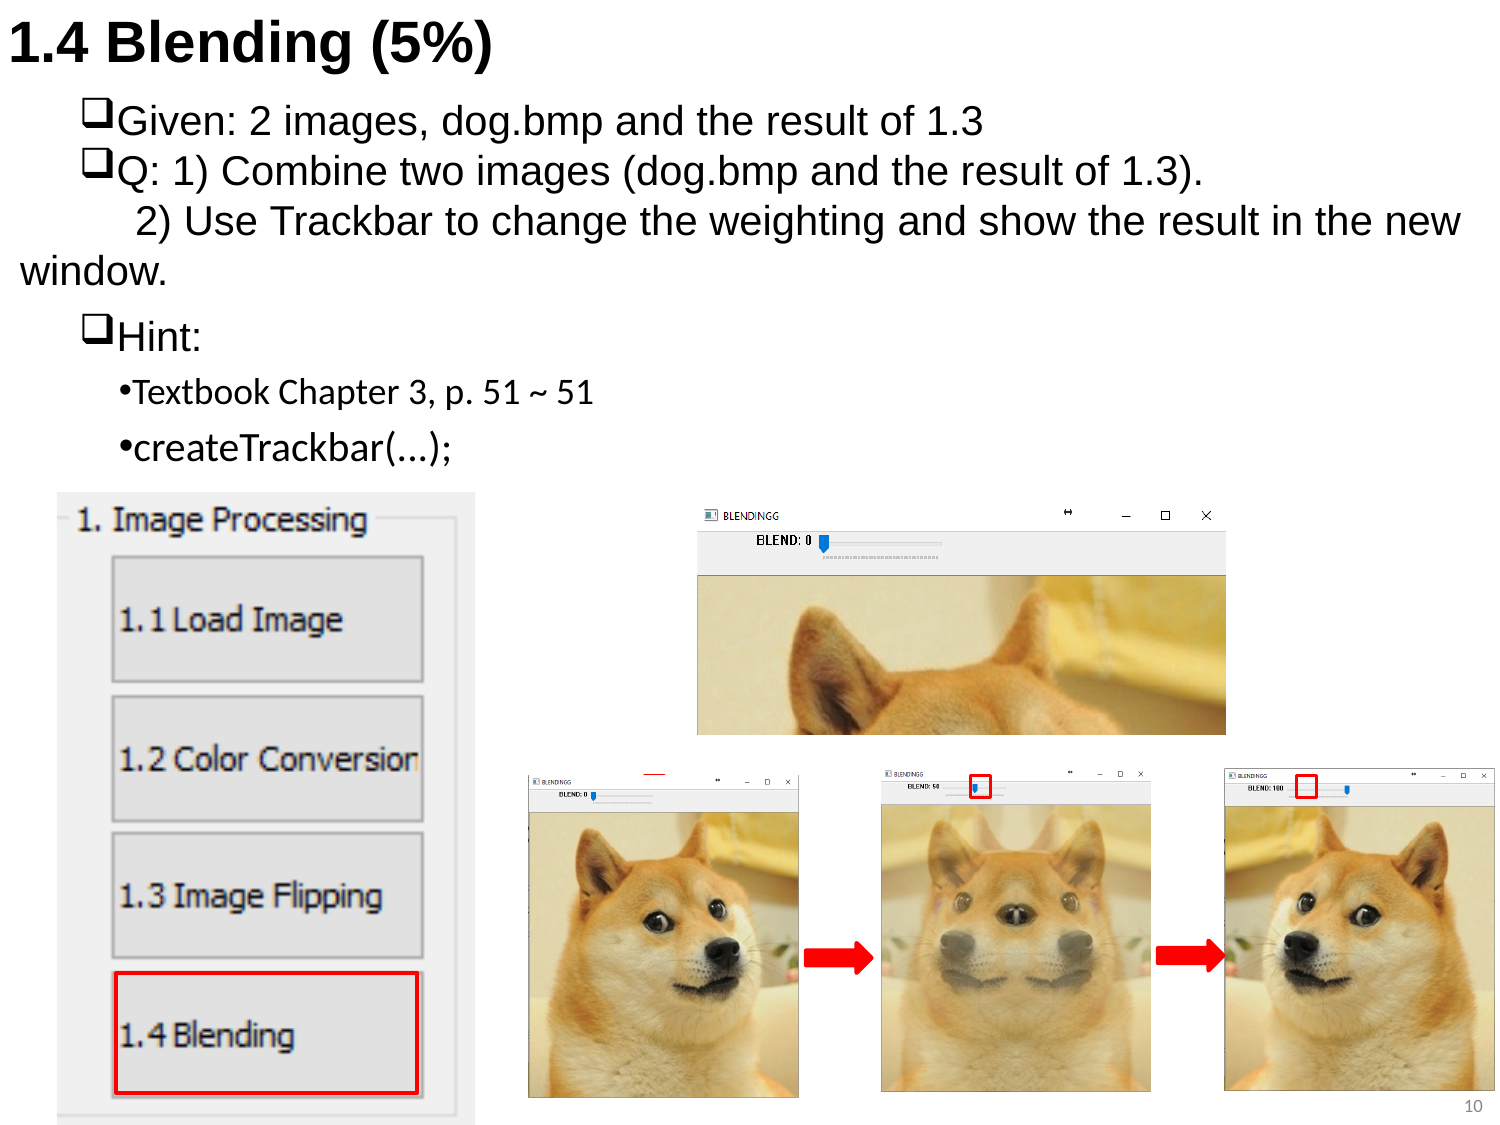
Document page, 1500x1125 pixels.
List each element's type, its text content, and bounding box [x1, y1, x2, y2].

slide_number 10 [1217, 1085, 1495, 1125]
picture [56, 492, 476, 1125]
picture [1224, 767, 1495, 1092]
text_box [1156, 938, 1219, 973]
title 1.4 Blending (5%) [0, 0, 1497, 89]
picture [528, 775, 799, 1098]
text_box [803, 941, 874, 975]
picture [880, 767, 1152, 1092]
picture [696, 502, 1227, 735]
list Given: 2 images, dog.bmp and the result of 1.3 Q: 1) Combine two images (dog.bmp and the result of 1.3). 2) Use Trackbar to change the weighting and show the result in the new window. Hint: Textbook Chapter 3, p. 51 ~ 51 createTrackbar(...); [8, 88, 1495, 624]
